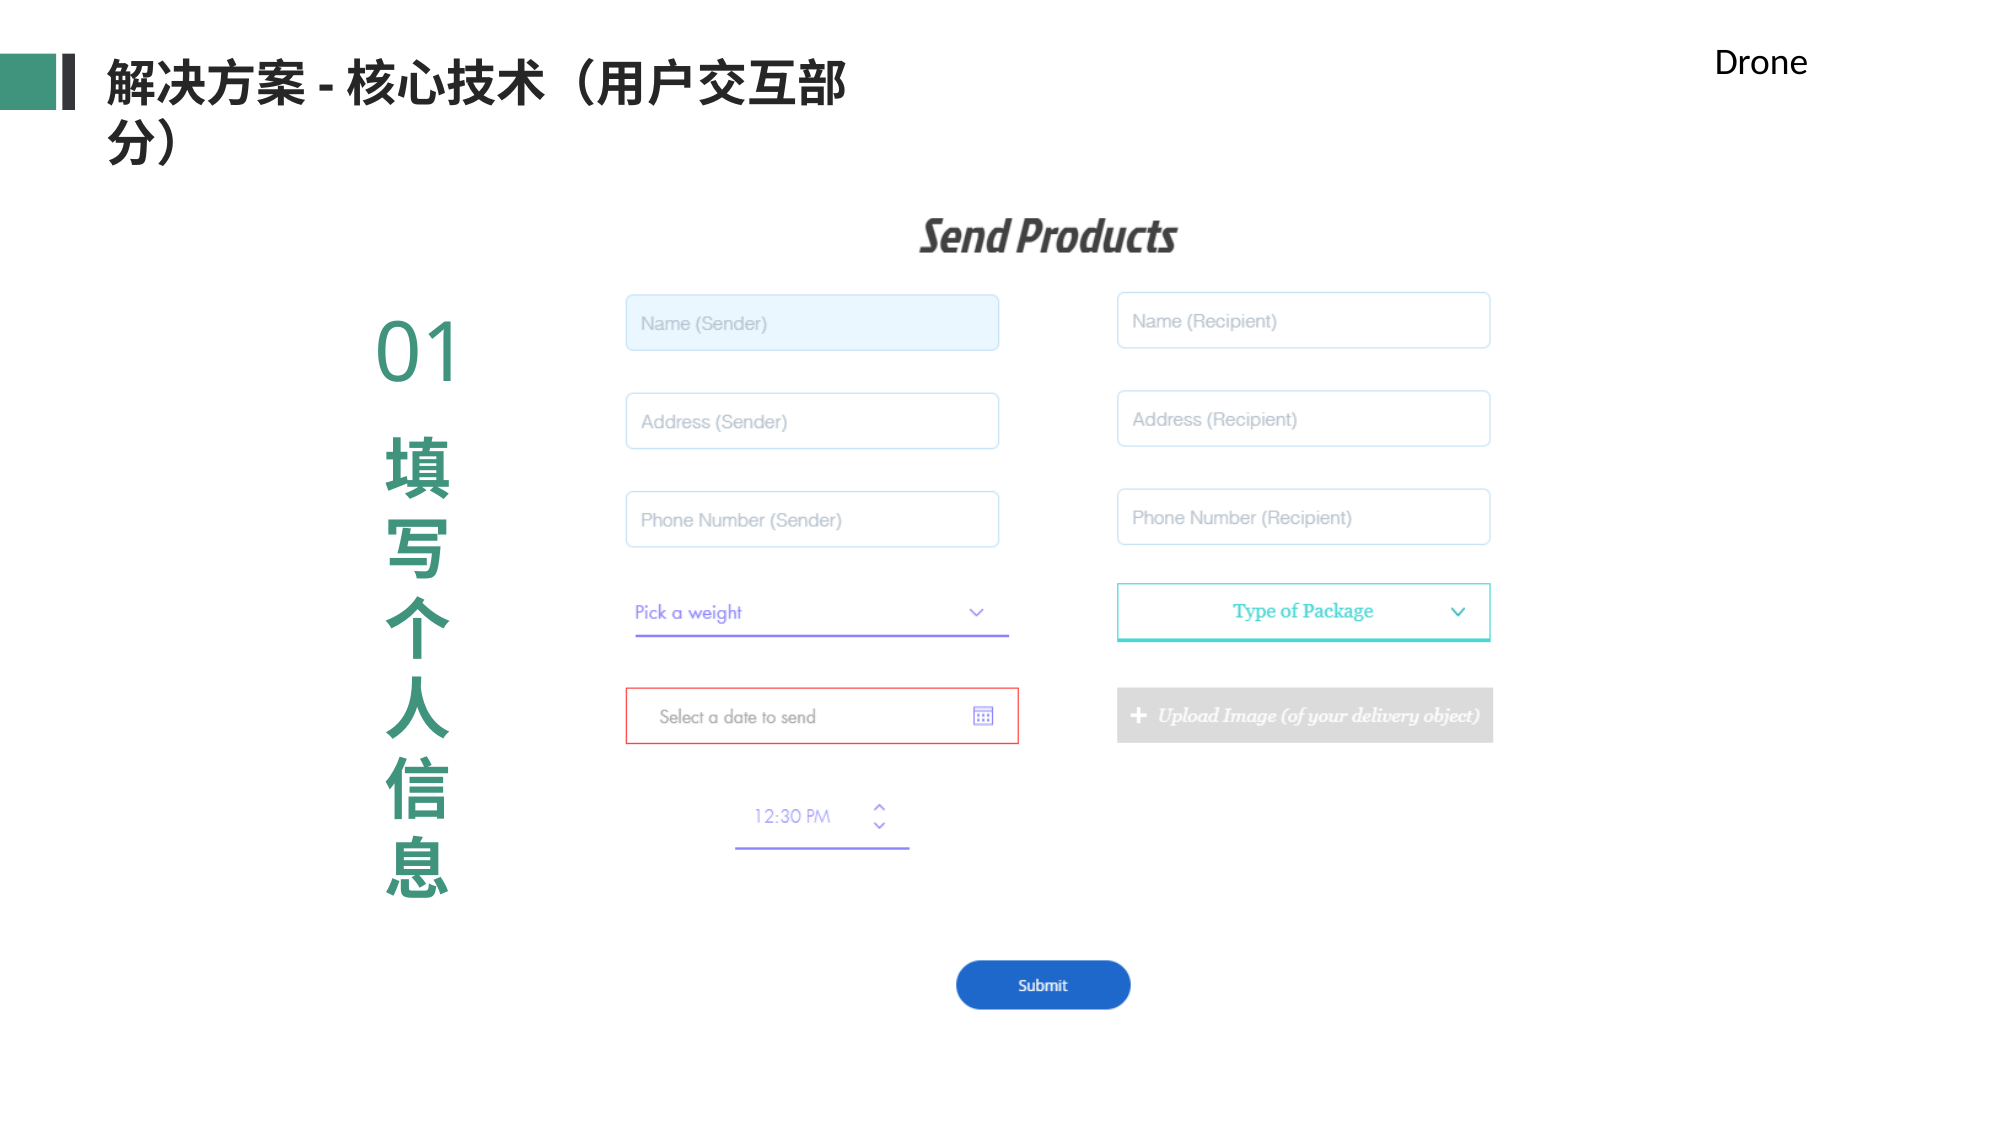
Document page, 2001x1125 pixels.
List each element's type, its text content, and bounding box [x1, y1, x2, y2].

picture [605, 190, 1578, 1018]
text_box 01 [359, 291, 571, 406]
text_box 解决方案-核心技术（用户交互部分） [92, 43, 945, 179]
text_box 填写个人信息 [370, 419, 471, 914]
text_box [0, 53, 76, 111]
text_box Drone [1699, 29, 1989, 90]
